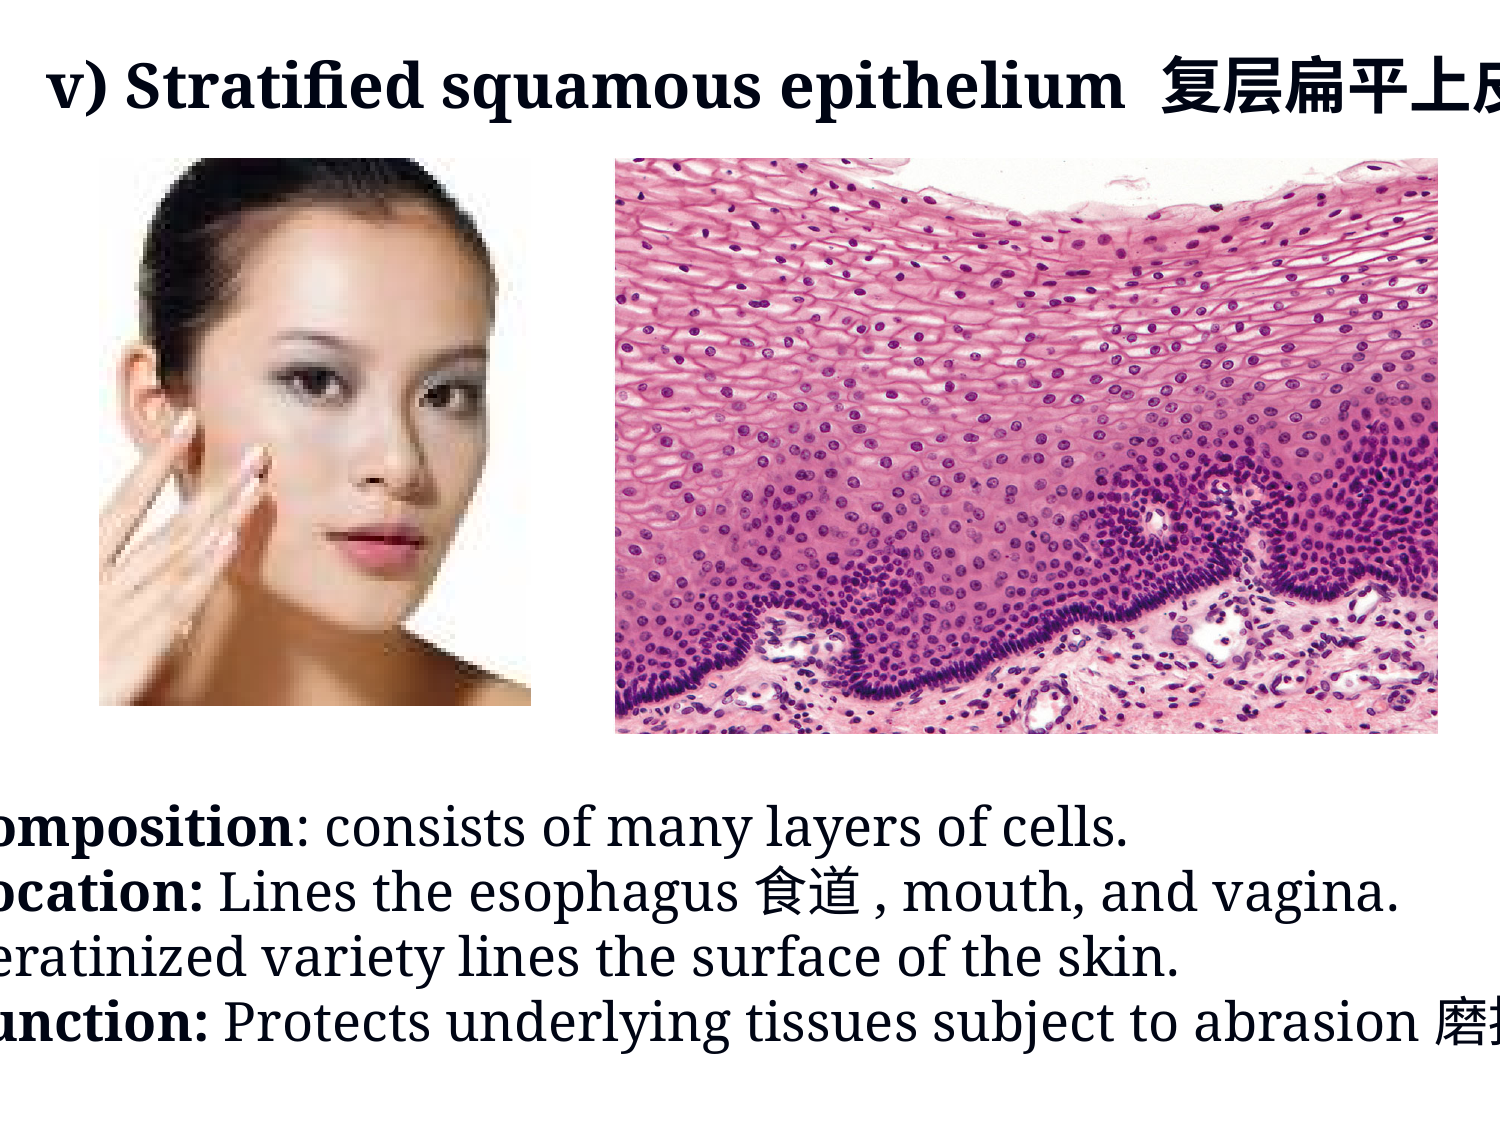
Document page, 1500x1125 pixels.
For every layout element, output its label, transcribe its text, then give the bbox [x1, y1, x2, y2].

text_box v) Stratified squamous epithelium 复层扁平上皮 [31, 39, 1500, 129]
picture [99, 158, 532, 706]
picture [612, 158, 1439, 734]
text_box Composition: consists of many layers of cells. Location: Lines the esophagus食道, mouth, and vagina. Keratinized variety lines the surface of the skin. Function: Protects underlying tissues subject to abrasion磨损. [0, 784, 1500, 1060]
